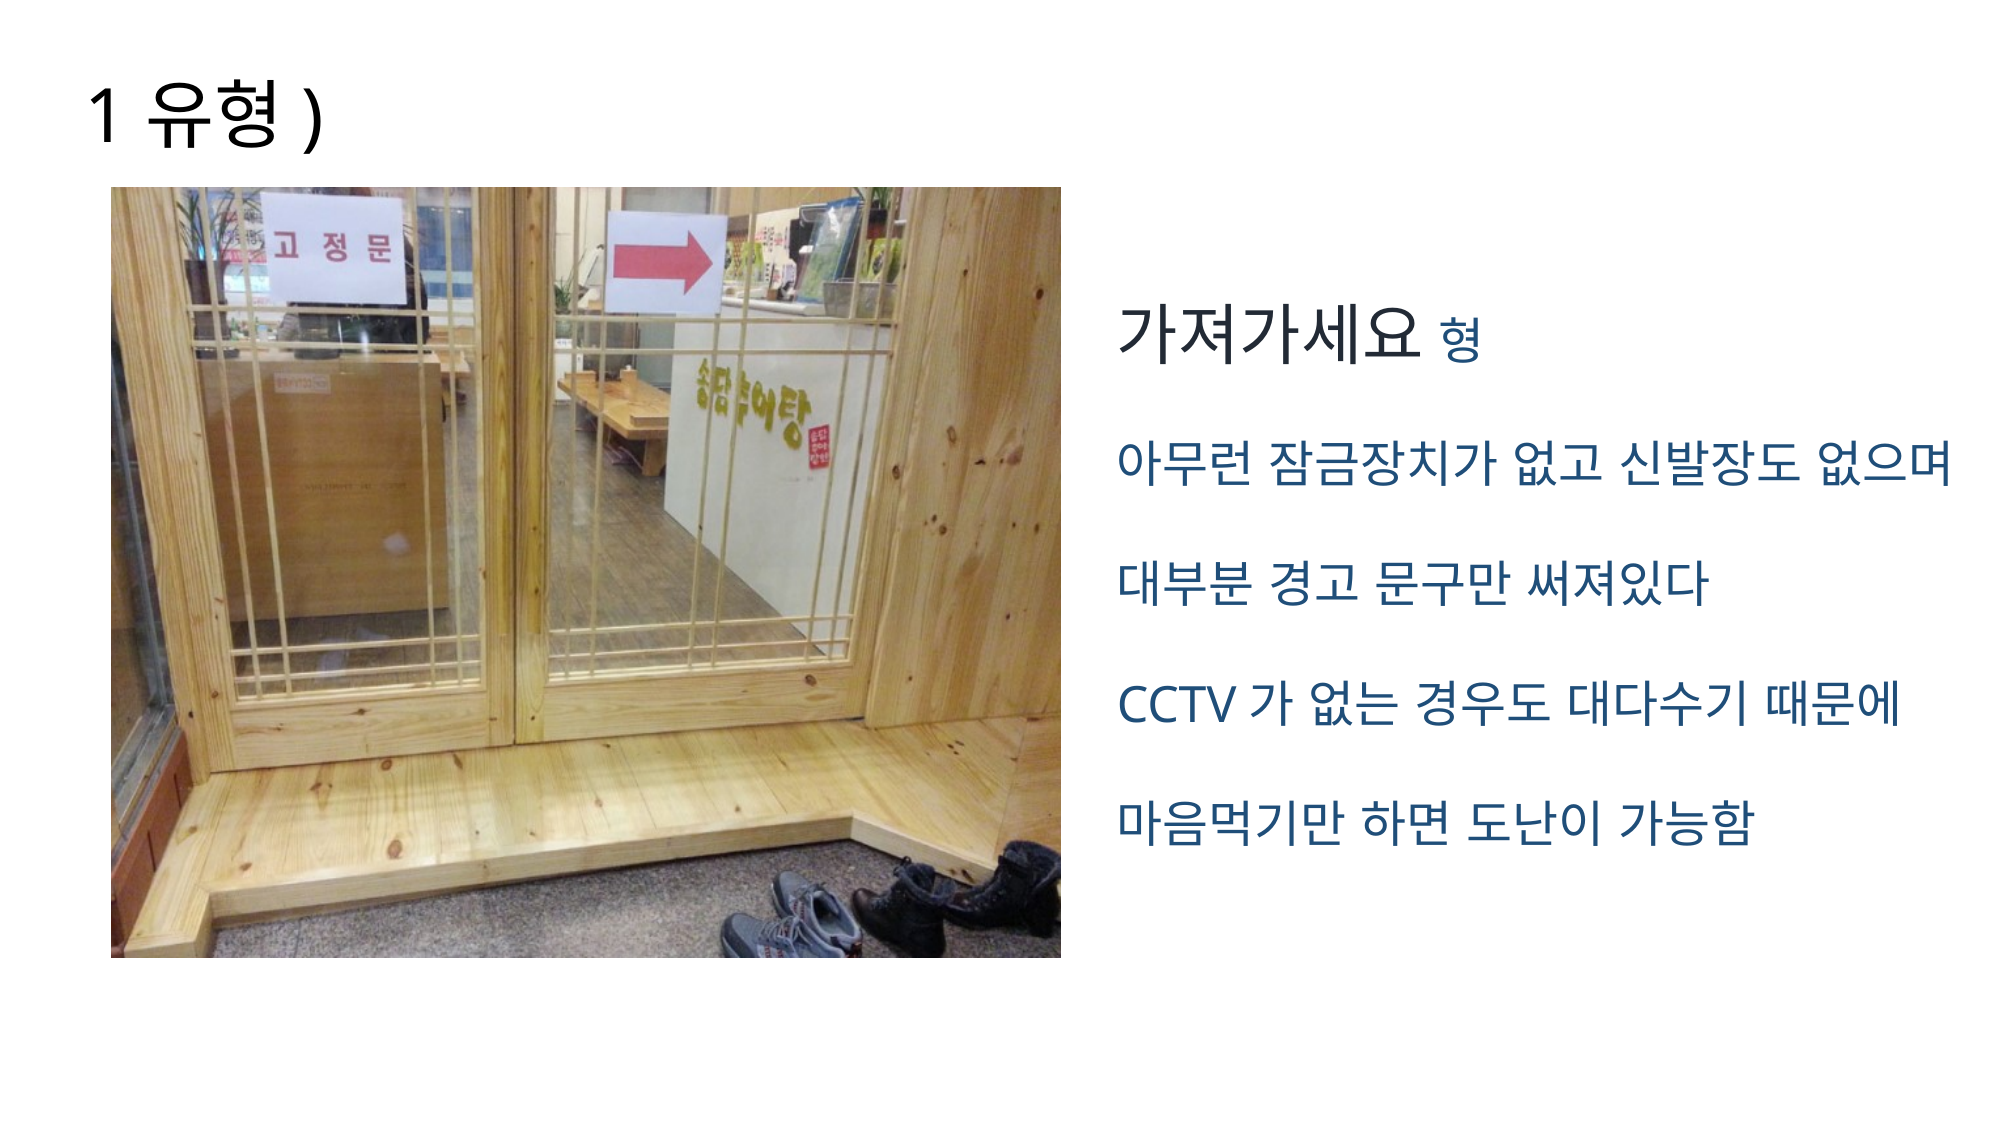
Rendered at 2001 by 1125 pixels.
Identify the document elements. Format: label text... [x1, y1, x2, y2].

text_box 가져가세요 형 아무런 잠금장치가 없고 신발장도 없으며 대부분 경고 문구만 써져있다 CCTV가 없는 경우도 대다수기 때문에 마음먹기만 하면 도난이 가능함 [1102, 285, 2000, 860]
text_box 1유형) [70, 60, 489, 166]
picture [111, 187, 1061, 958]
